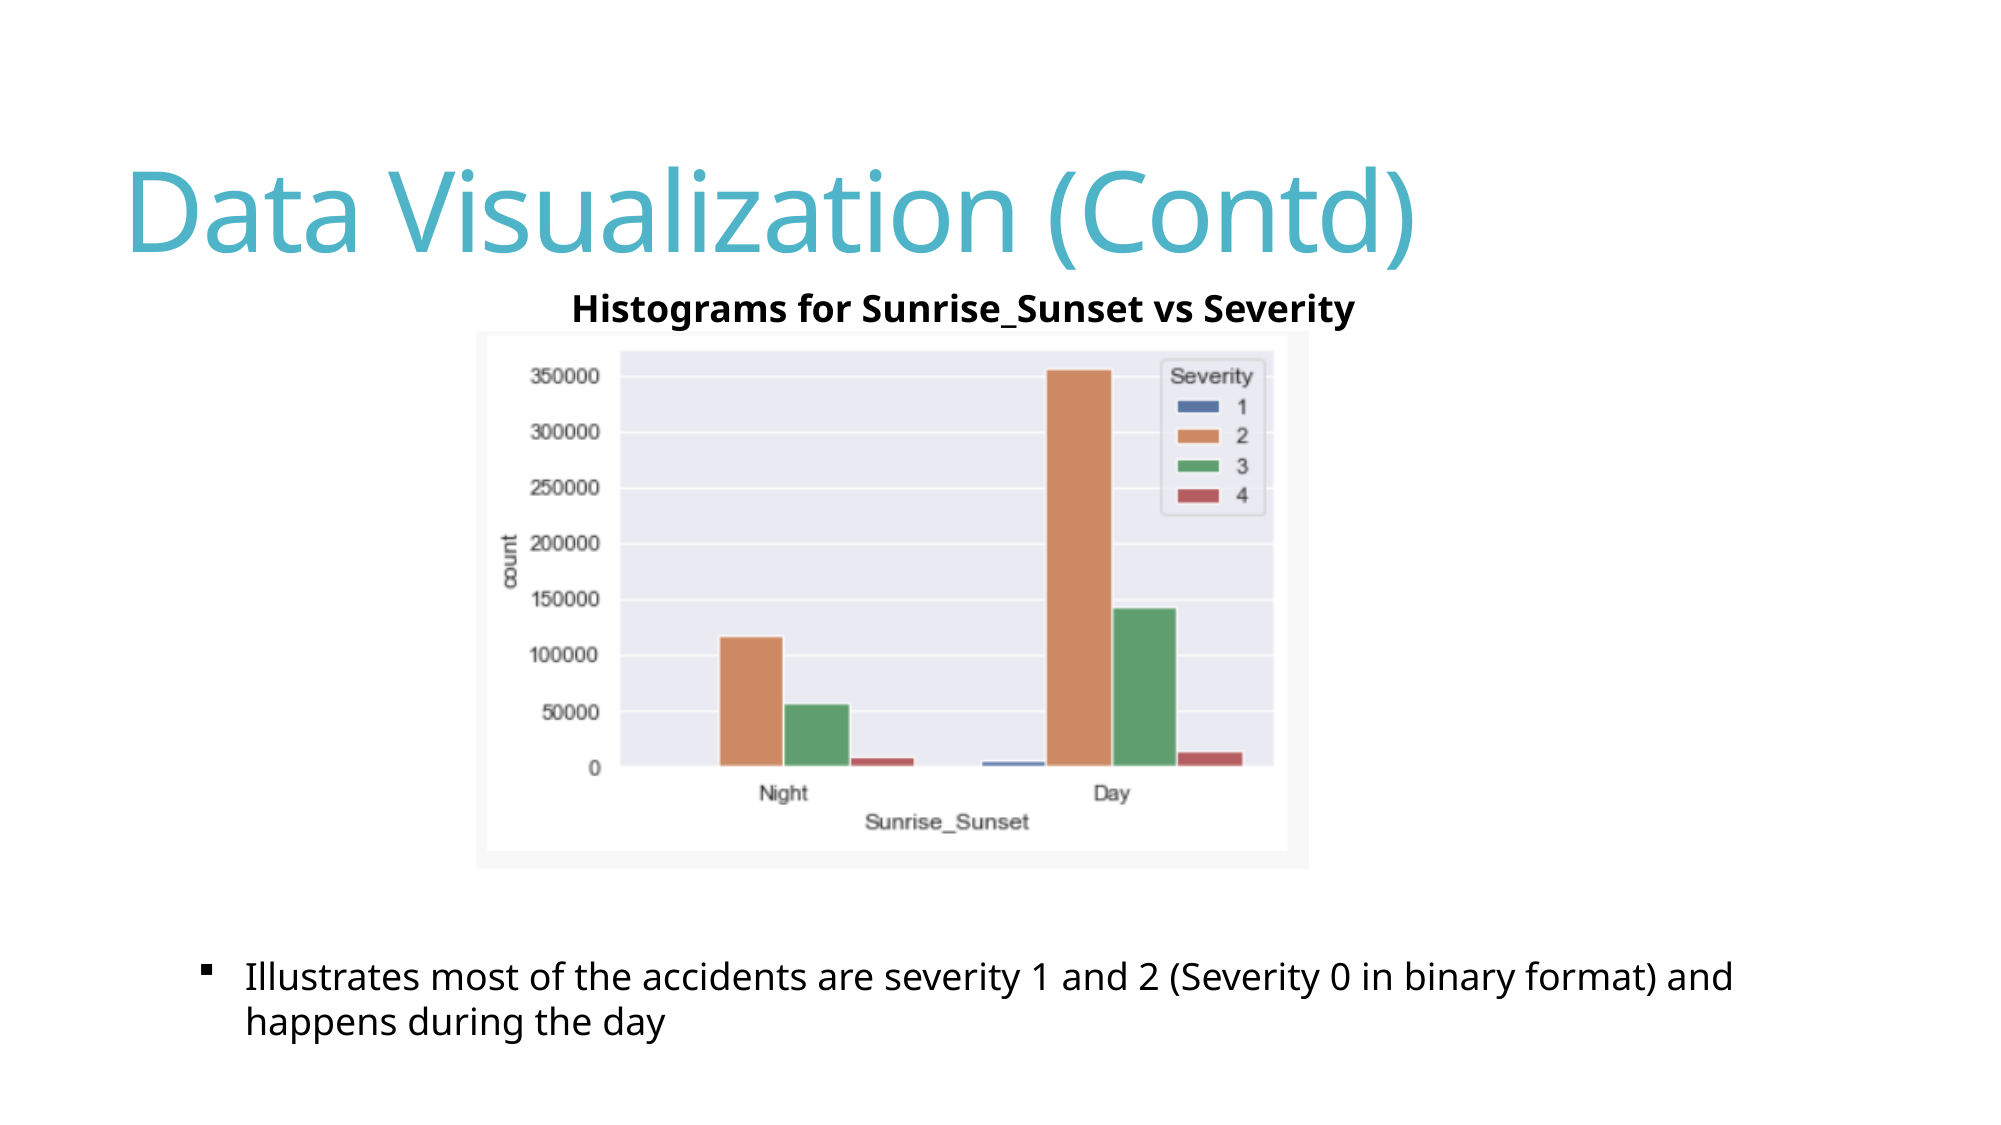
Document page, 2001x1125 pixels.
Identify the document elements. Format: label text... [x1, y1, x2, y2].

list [475, 330, 1309, 870]
title Data Visualization (Contd) [107, 81, 1875, 354]
text_box Illustrates most of the accidents are severity 1 and 2 (Severity 0 in binary format) and happens during the day [183, 945, 1841, 1050]
text_box Histograms for Sunrise_Sunset vs Severity [556, 277, 1557, 338]
